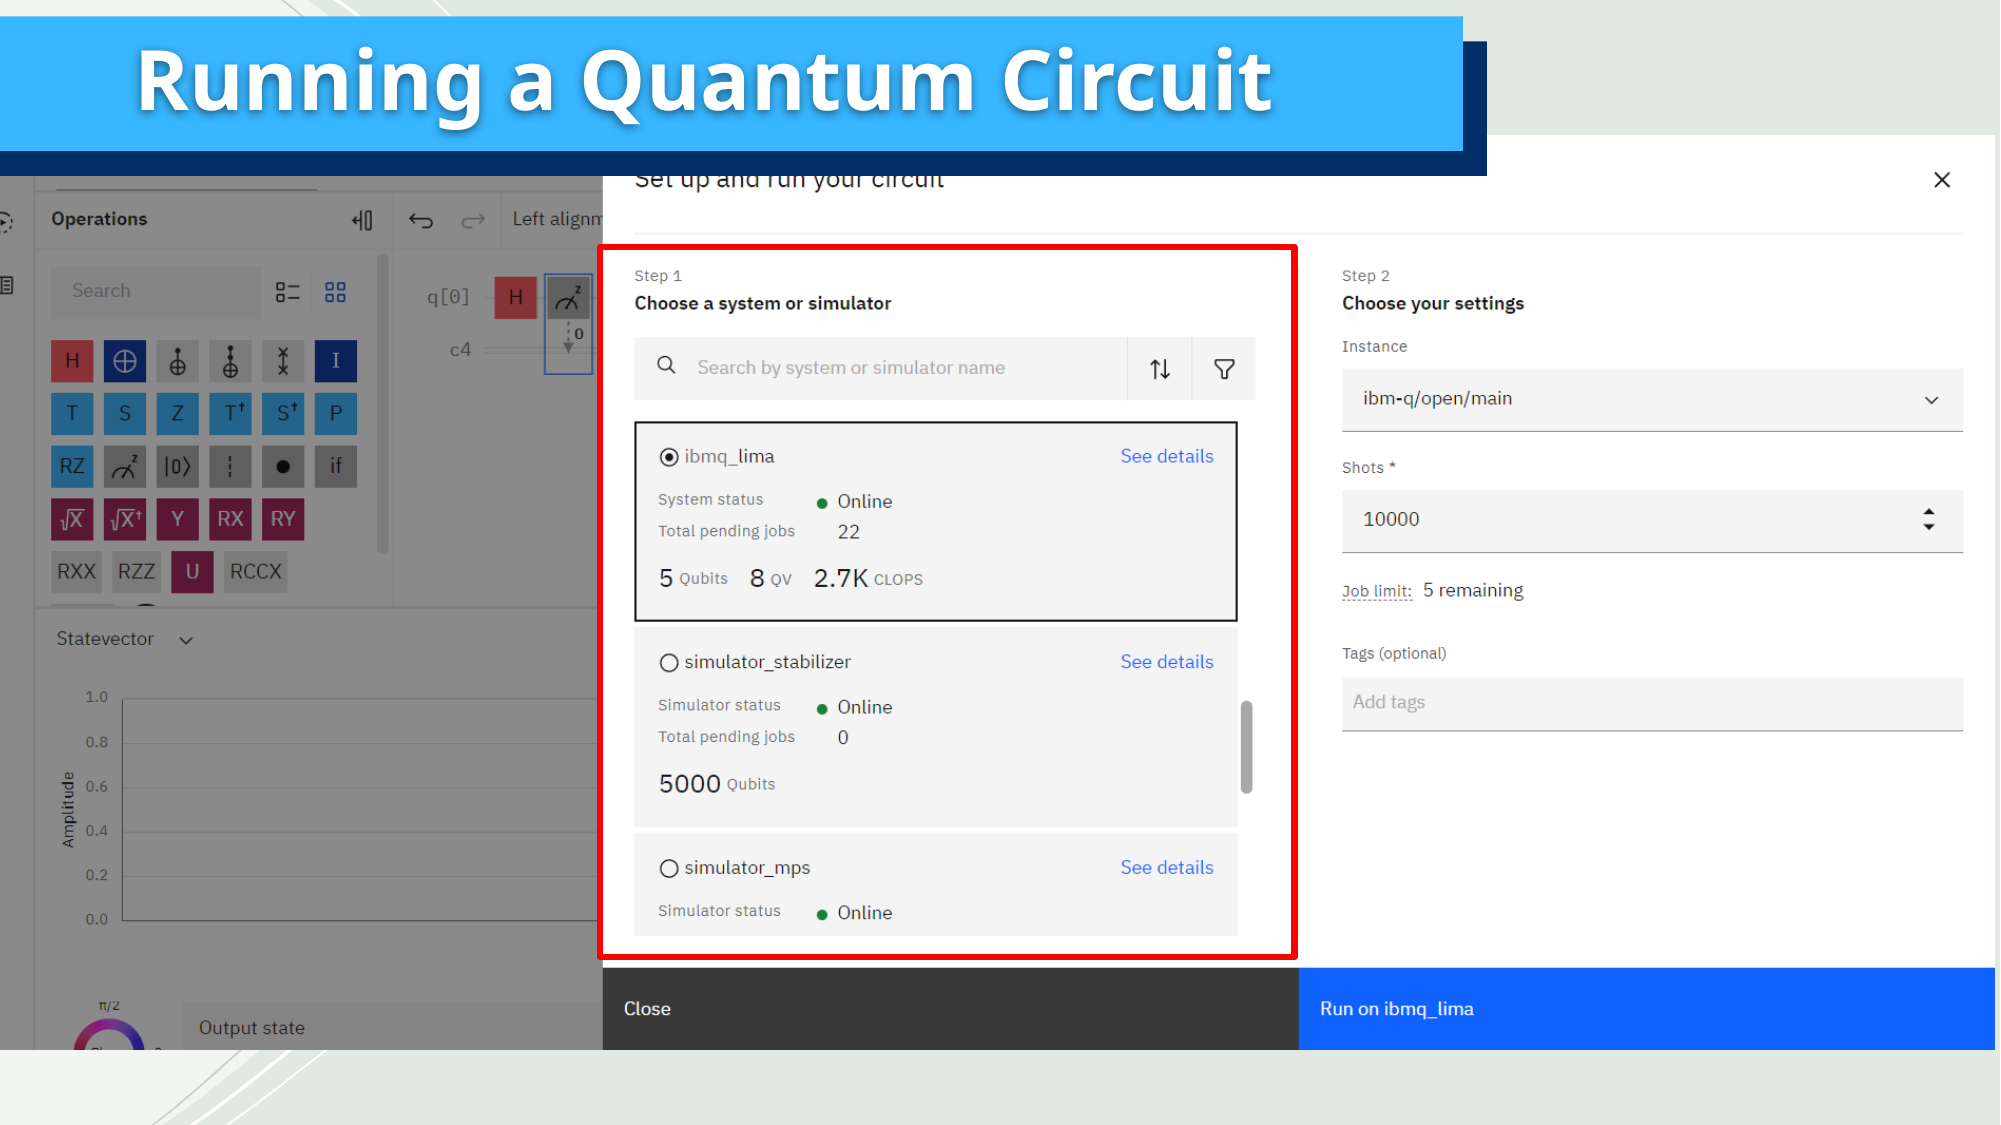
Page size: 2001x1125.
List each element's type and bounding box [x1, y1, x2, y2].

text_box [0, 15, 1488, 177]
picture [0, 135, 1996, 1051]
